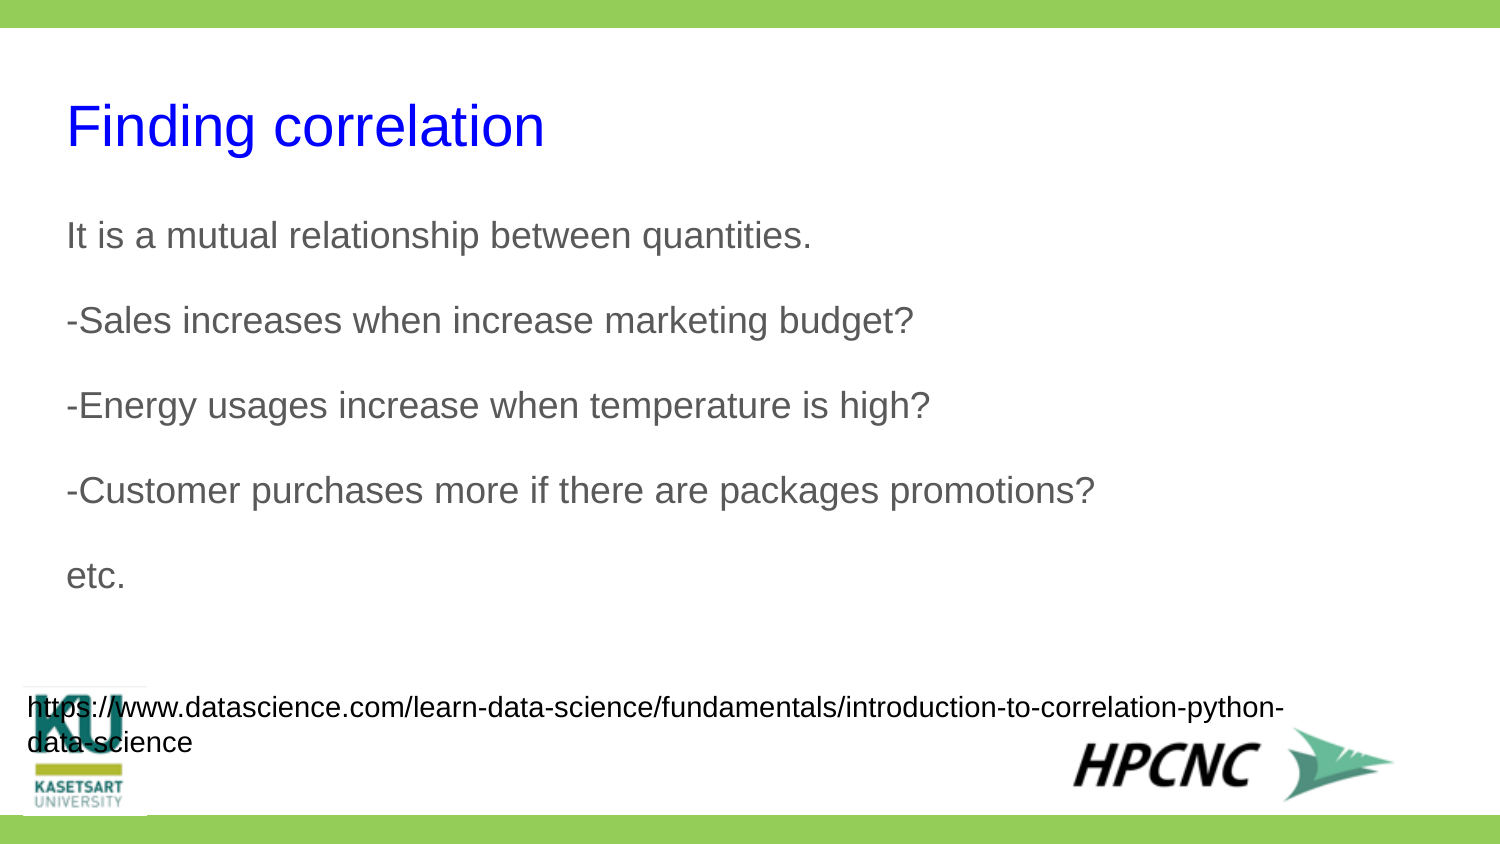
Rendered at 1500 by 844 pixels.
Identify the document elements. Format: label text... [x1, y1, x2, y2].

picture [0, 0, 1500, 28]
list It is a mutual relationship between quantities. -Sales increases when increase marketing budget? -Energy usages increase when temperature is high? -Customer purchases more if there are packages promotions? etc. [51, 189, 1449, 750]
text_box https://www.datascience.com/learn-data-science/fundamentals/introduction-to-correlation-python-data-science [12, 661, 1335, 785]
picture [1052, 750, 1420, 807]
picture [0, 785, 1500, 844]
title Finding correlation [51, 72, 1449, 167]
